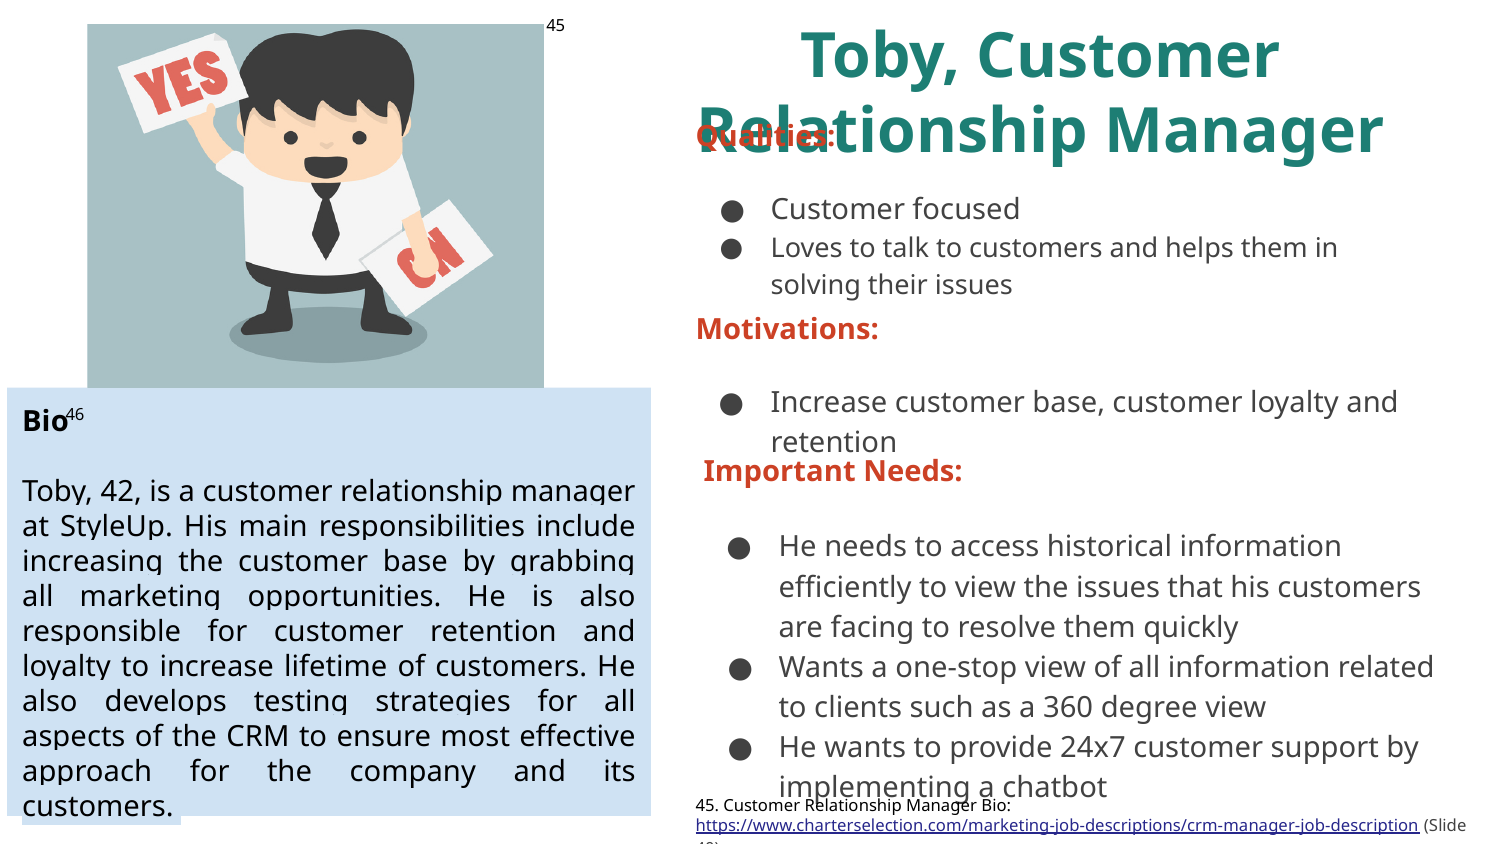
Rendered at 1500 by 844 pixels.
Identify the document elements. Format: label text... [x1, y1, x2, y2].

list Qualities: Customer focused Loves to talk to customers and helps them in solving their issues [680, 96, 1426, 298]
text_box 45. Customer Relationship Manager Bio: https://www.charterselection.com/marketing-job-descriptions/crm-manager-job-description (Slide 40) [680, 782, 1493, 807]
picture [87, 24, 544, 388]
text_box 46 [50, 388, 129, 443]
list Motivations: Increase customer base, customer loyalty and retention [680, 298, 1426, 491]
text_box 45 [531, 0, 595, 54]
text_box Bio Toby, 42, is a customer relationship manager at StyleUp. His main responsibilities include increasing the customer base by grabbing all marketing opportunities. He is also responsible for customer retention and loyalty to increase lifetime of customers. He also develops testing strategies for all aspects of the CRM to ensure most effective approach for the company and its customers. [7, 387, 651, 816]
text_box Important Needs: He needs to access historical information efficiently to view the issues that his customers are facing to resolve them quickly Wants a one-stop view of all information related to clients such as a 360 degree view He wants to provide 24x7 customer support by implementing a chatbot [688, 437, 1455, 666]
title Toby, Customer Relationship Manager [582, 0, 1500, 116]
